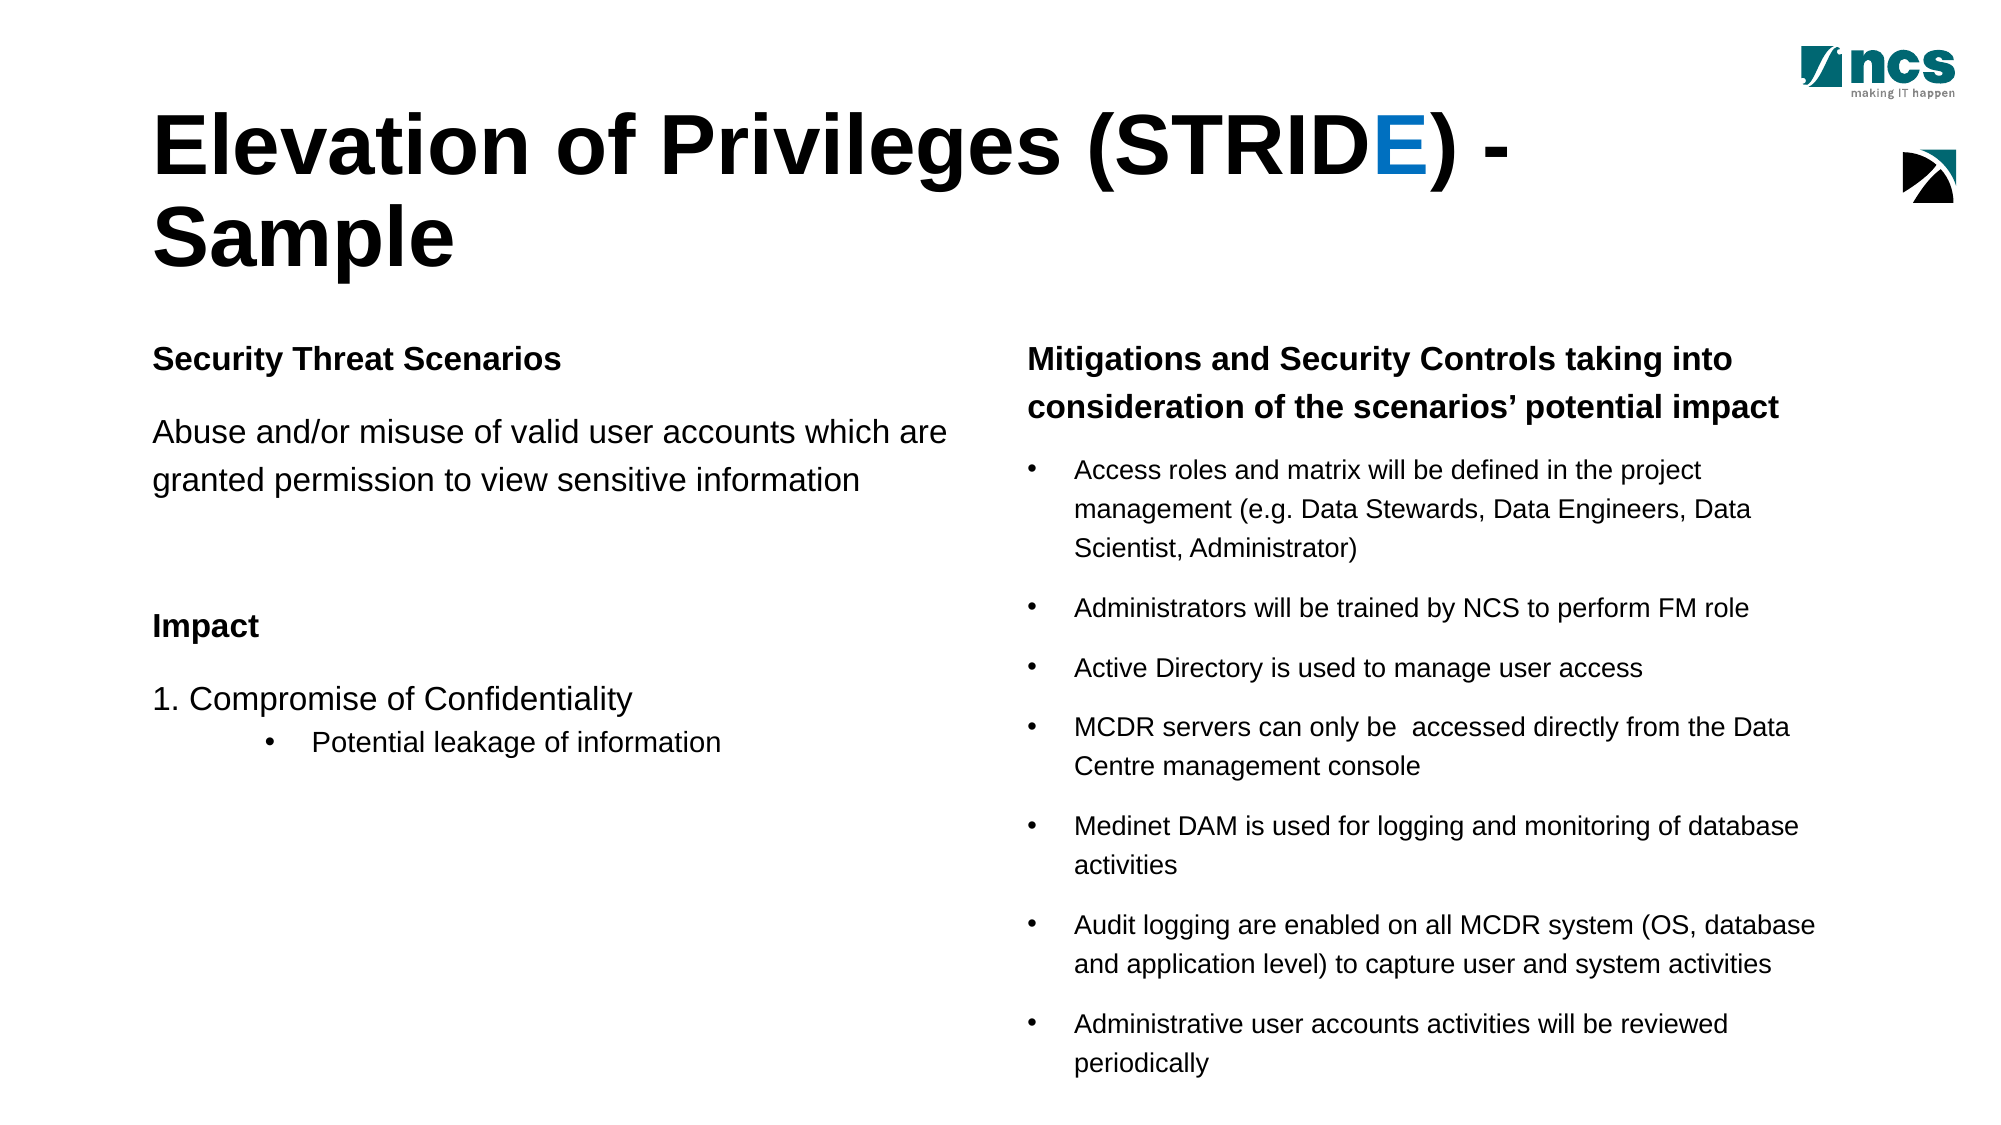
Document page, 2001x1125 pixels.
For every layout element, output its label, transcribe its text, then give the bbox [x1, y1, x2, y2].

title Elevation of Privileges (STRIDE) - Sample [137, 93, 1750, 311]
text_box Mitigations and Security Controls taking into consideration of the scenarios’ potential impact Access roles and matrix will be defined in the project management (e.g. Data Stewards, Data Engineers, Data Scientist, Administrator) Administrators will be trained by NCS to perform FM role Active Directory is used to manage user access MCDR servers can only be accessed directly from the Data Centre management console Medinet DAM is used for logging and monitoring of database activities Audit logging are enabled on all MCDR system (OS, database and application level) to capture user and system activities Administrative user accounts activities will be reviewed periodically [1012, 321, 1863, 830]
text_box Security Threat Scenarios Abuse and/or misuse of valid user accounts which are granted permission to view sensitive information Impact 1. Compromise of Confidentiality Potential leakage of information [137, 321, 988, 830]
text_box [1902, 149, 1957, 203]
